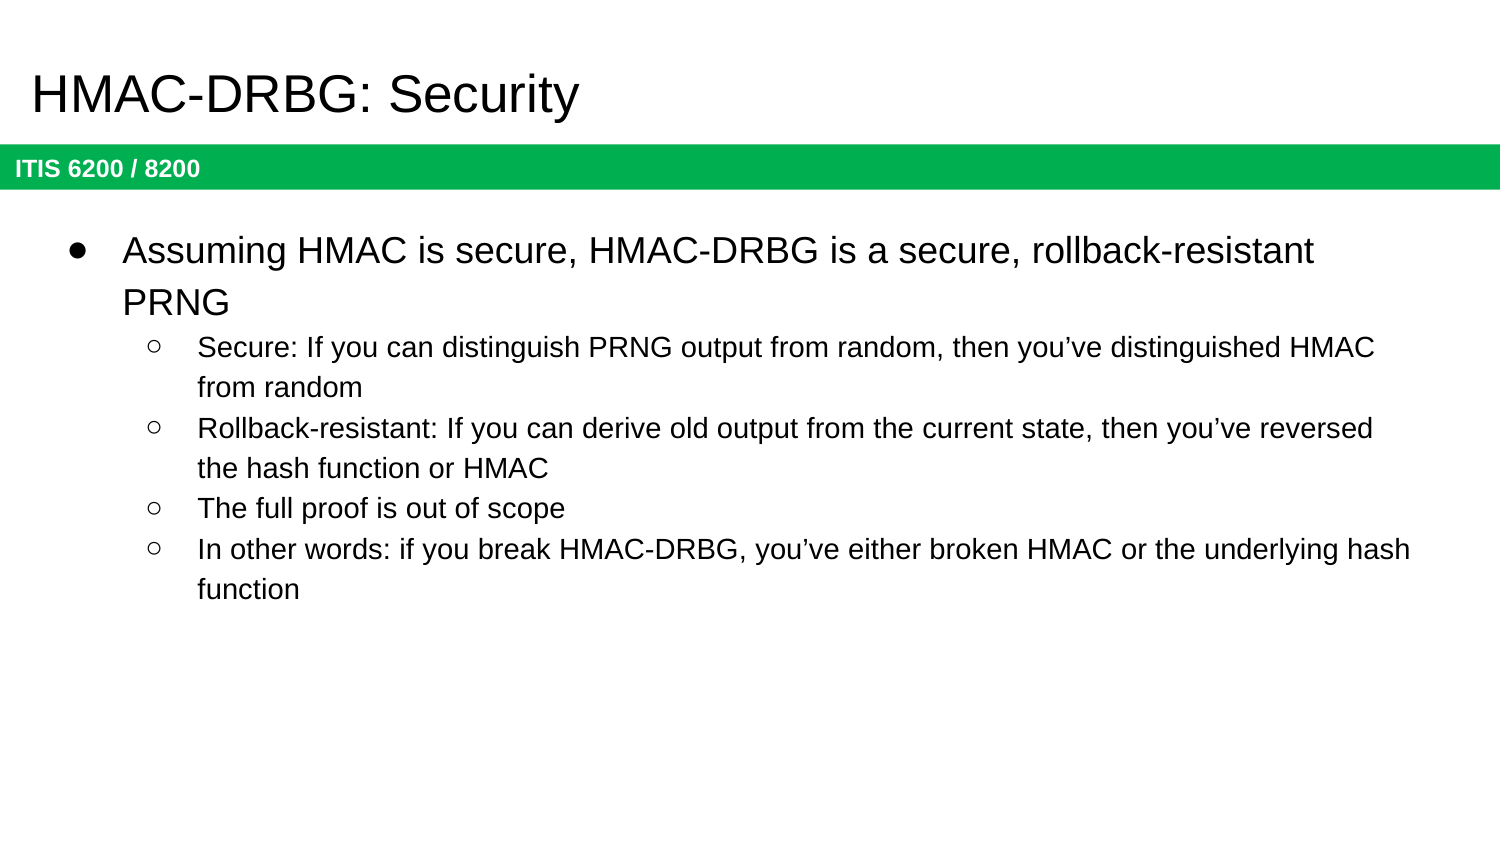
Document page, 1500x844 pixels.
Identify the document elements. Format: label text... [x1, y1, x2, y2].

title HMAC-DRBG: Security [16, 44, 1415, 139]
list Assuming HMAC is secure, HMAC-DRBG is a secure, rollback-resistant PRNG Secure: If you can distinguish PRNG output from random, then you’ve distinguished HMAC from random Rollback-resistant: If you can derive old output from the current state, then you’ve reversed the hash function or HMAC The full proof is out of scope In other words: if you break HMAC-DRBG, you’ve either broken HMAC or the underlying hash function [32, 204, 1431, 823]
